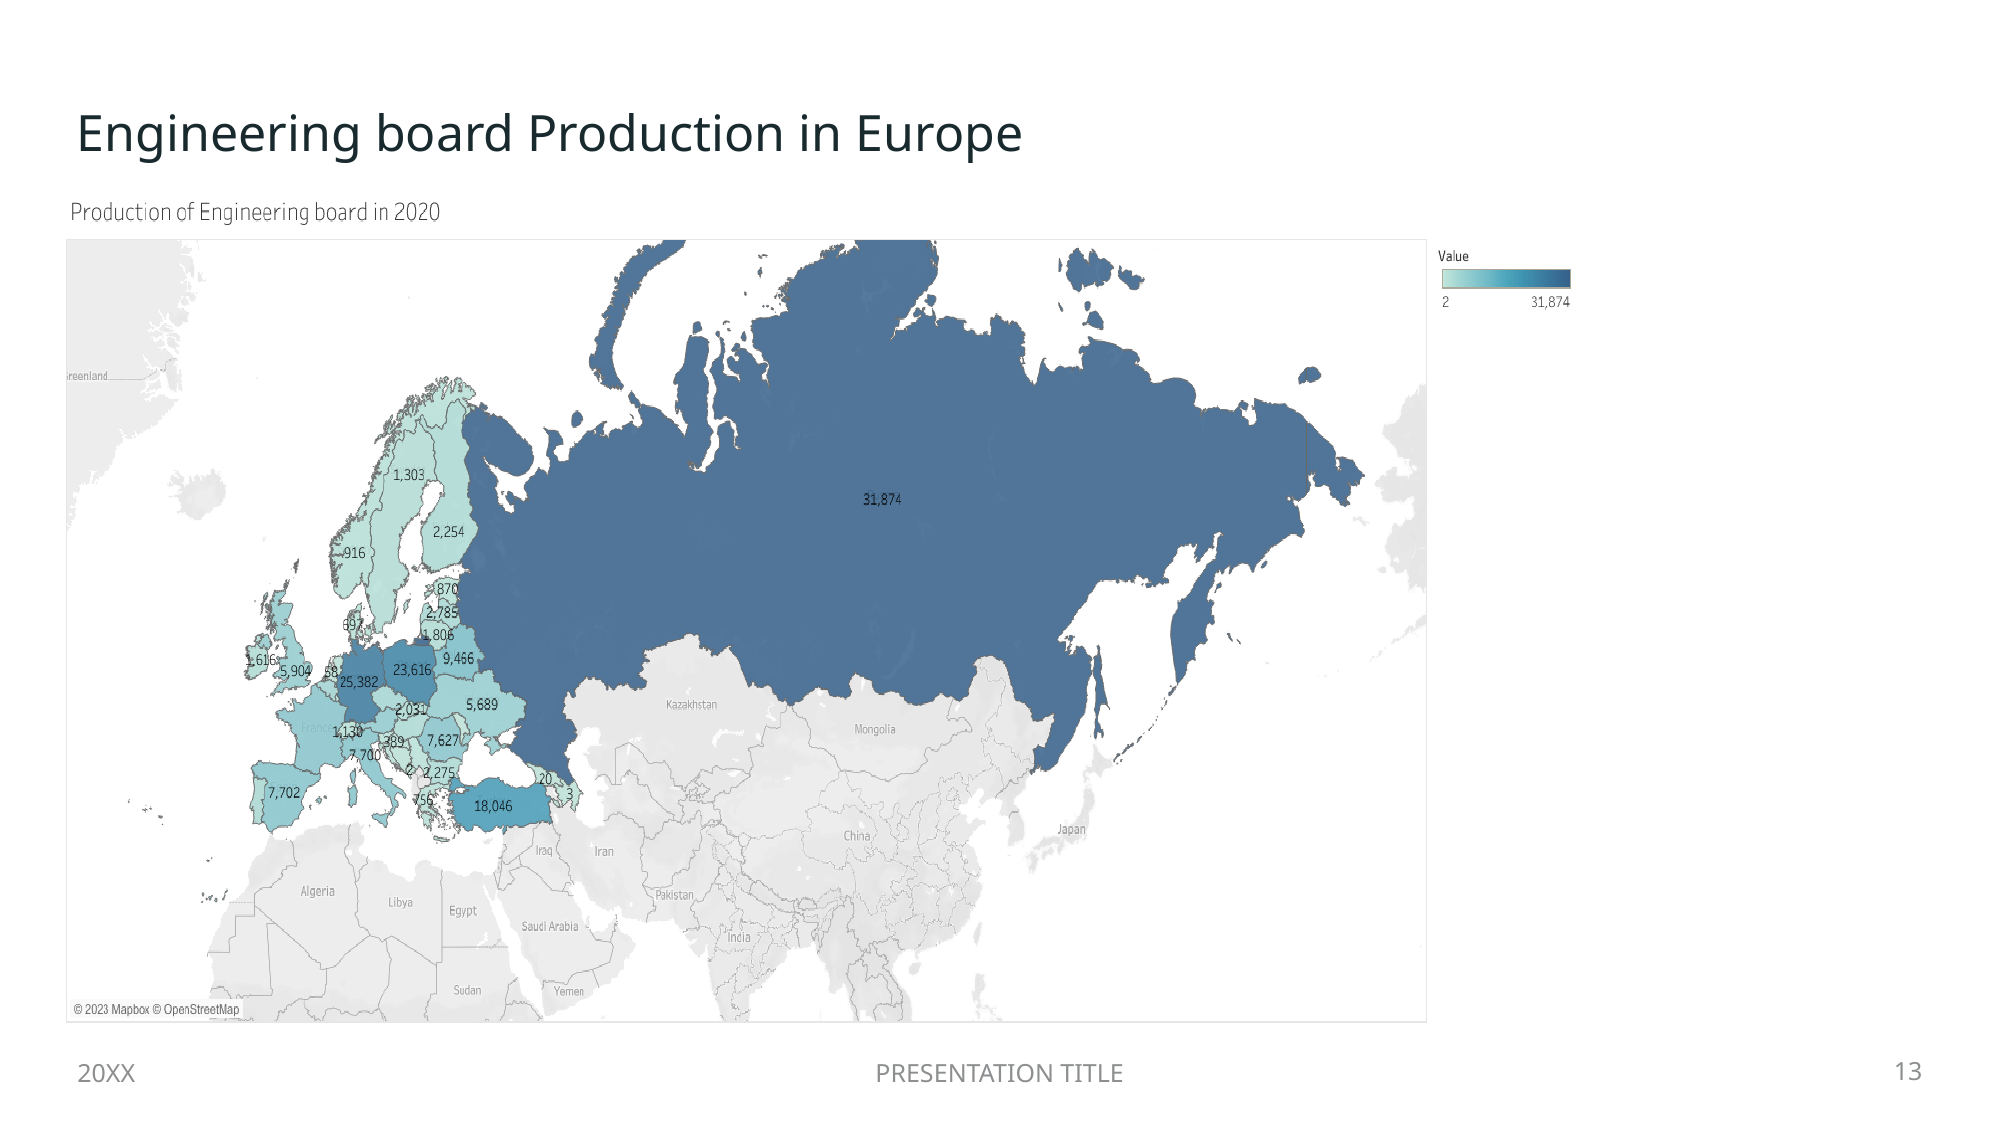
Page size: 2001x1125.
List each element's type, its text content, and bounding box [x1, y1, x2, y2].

title Engineering board Production in Europe [61, 100, 1809, 213]
slide_number 20XX [62, 1042, 513, 1103]
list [66, 186, 1574, 1023]
slide_number 13 [1757, 1042, 1938, 1103]
footer Presentation title [662, 1042, 1338, 1103]
